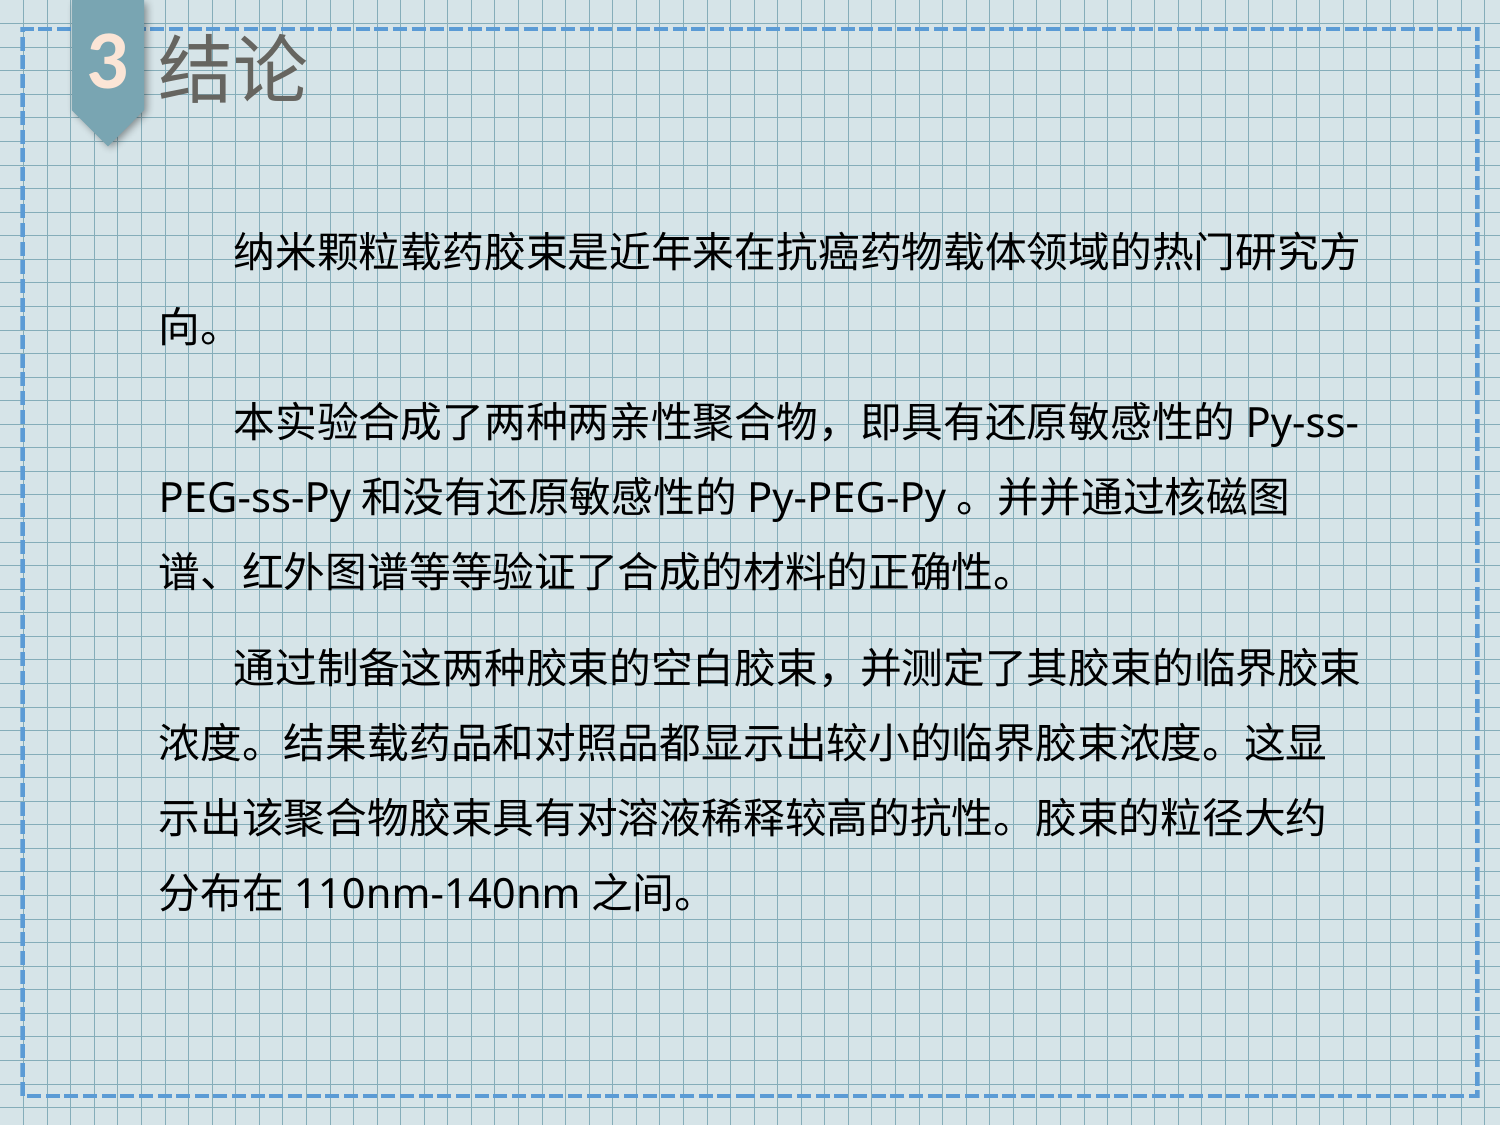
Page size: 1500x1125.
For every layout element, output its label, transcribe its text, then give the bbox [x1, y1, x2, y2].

list 结论 [143, 34, 935, 112]
text_box 纳米颗粒载药胶束是近年来在抗癌药物载体领域的热门研究方向。 本实验合成了两种两亲性聚合物，即具有还原敏感性的Py-ss-PEG-ss-Py和没有还原敏感性的Py-PEG-Py。并并通过核磁图谱、红外图谱等等验证了合成的材料的正确性。 通过制备这两种胶束的空白胶束，并测定了其胶束的临界胶束浓度。结果载药品和对照品都显示出较小的临界胶束浓度。这显示出该聚合物胶束具有对溶液稀释较高的抗性。胶束的粒径大约分布在110nm-140nm之间。 [143, 193, 1380, 925]
list 3 [71, 0, 145, 123]
